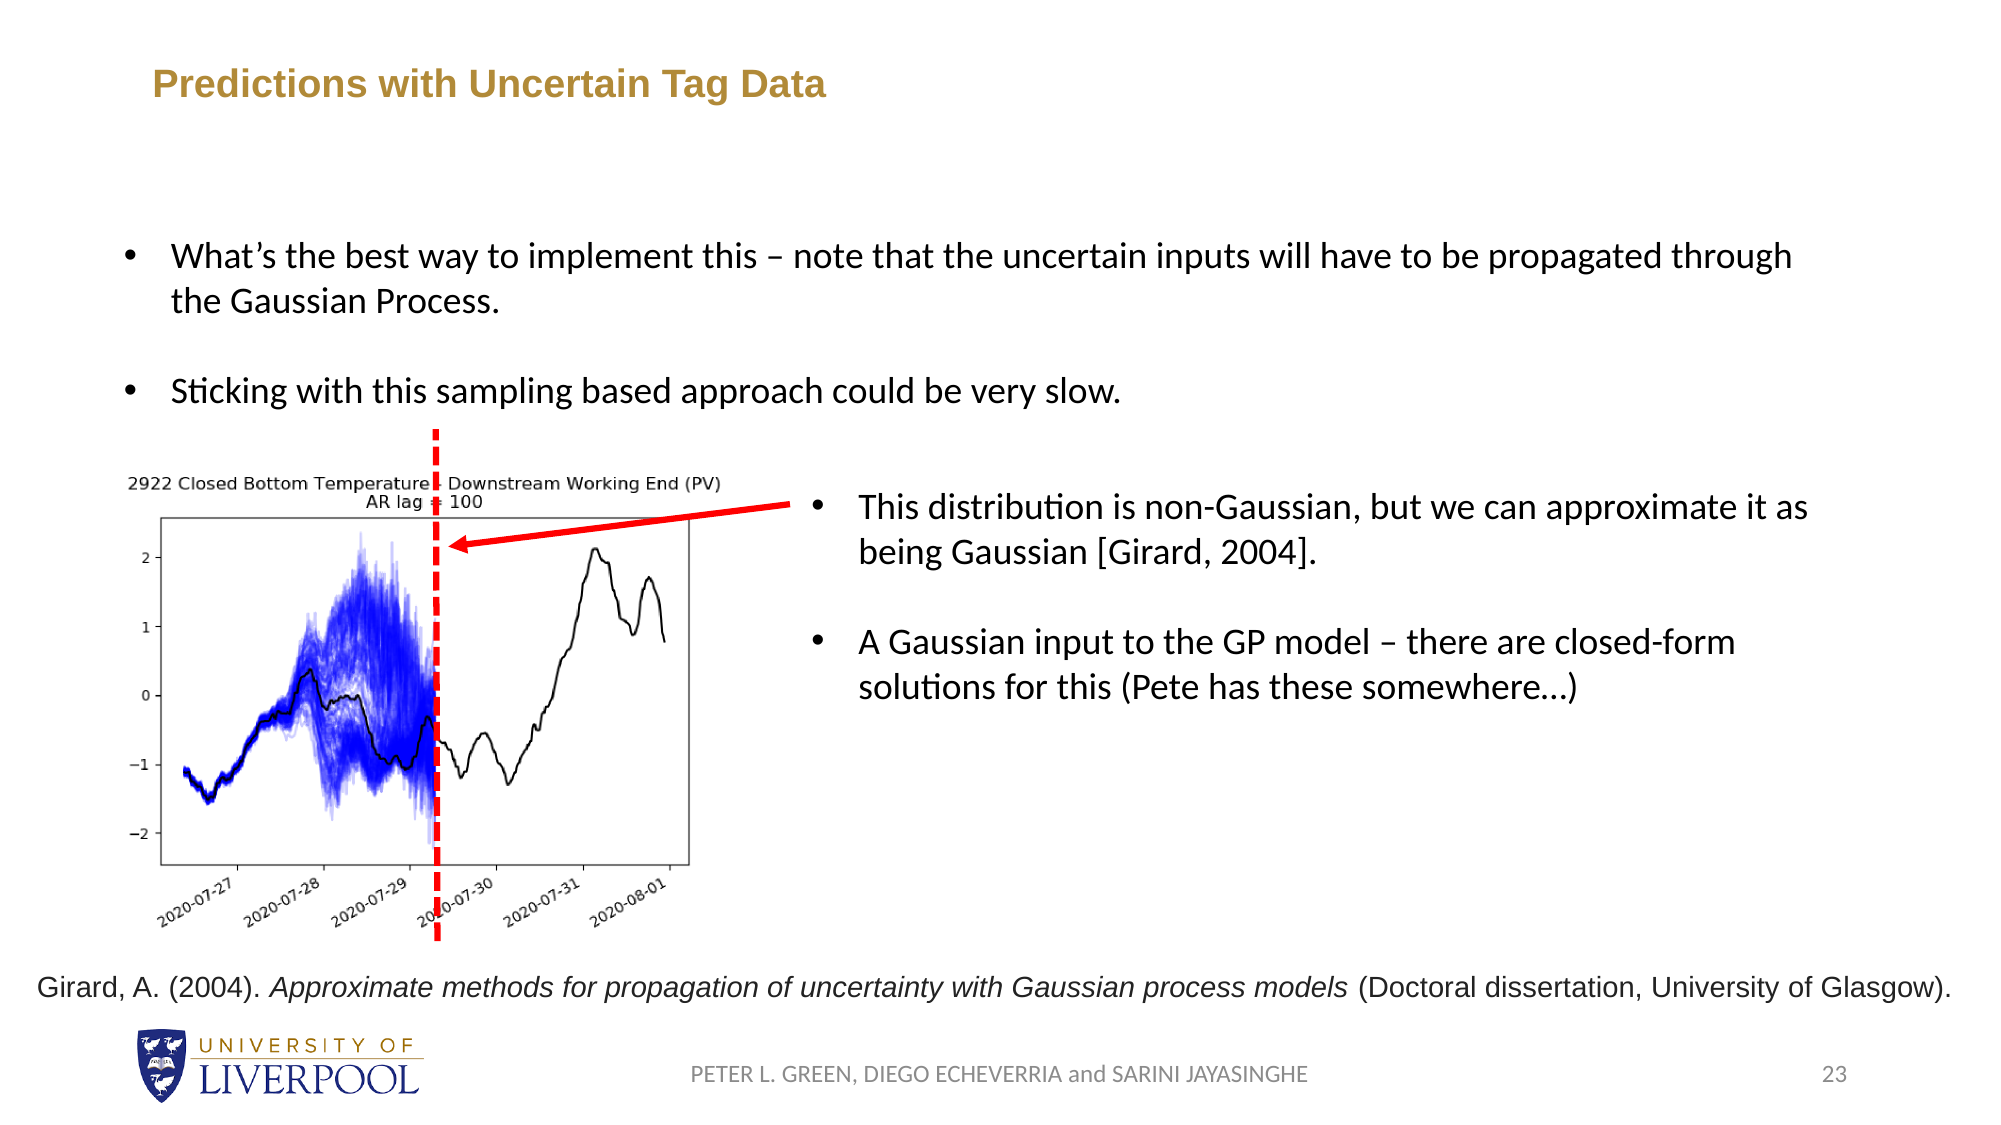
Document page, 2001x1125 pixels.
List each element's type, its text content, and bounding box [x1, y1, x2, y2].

text_box Girard, A. (2004). Approximate methods for propagation of uncertainty with Gaussian process models (Doctoral dissertation, University of Glasgow). [22, 961, 1978, 1011]
title Predictions with Uncertain Tag Data [137, 55, 1863, 114]
slide_number 23 [1412, 1042, 1863, 1103]
footer PETER L. GREEN, DIEGO ECHEVERRIA and SARINI JAYASINGHE [662, 1042, 1338, 1103]
picture [137, 1029, 424, 1103]
picture [109, 466, 435, 942]
picture [438, 466, 733, 942]
text_box What’s the best way to implement this – note that the uncertain inputs will have to be propagated through the Gaussian Process. Sticking with this sampling based approach could be very slow. [109, 224, 1847, 419]
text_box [448, 504, 790, 547]
text_box This distribution is non-Gaussian, but we can approximate it as being Gaussian [Girard, 2004]. A Gaussian input to the GP model – there are closed-form solutions for this (Pete has these somewhere…) [796, 474, 1891, 715]
